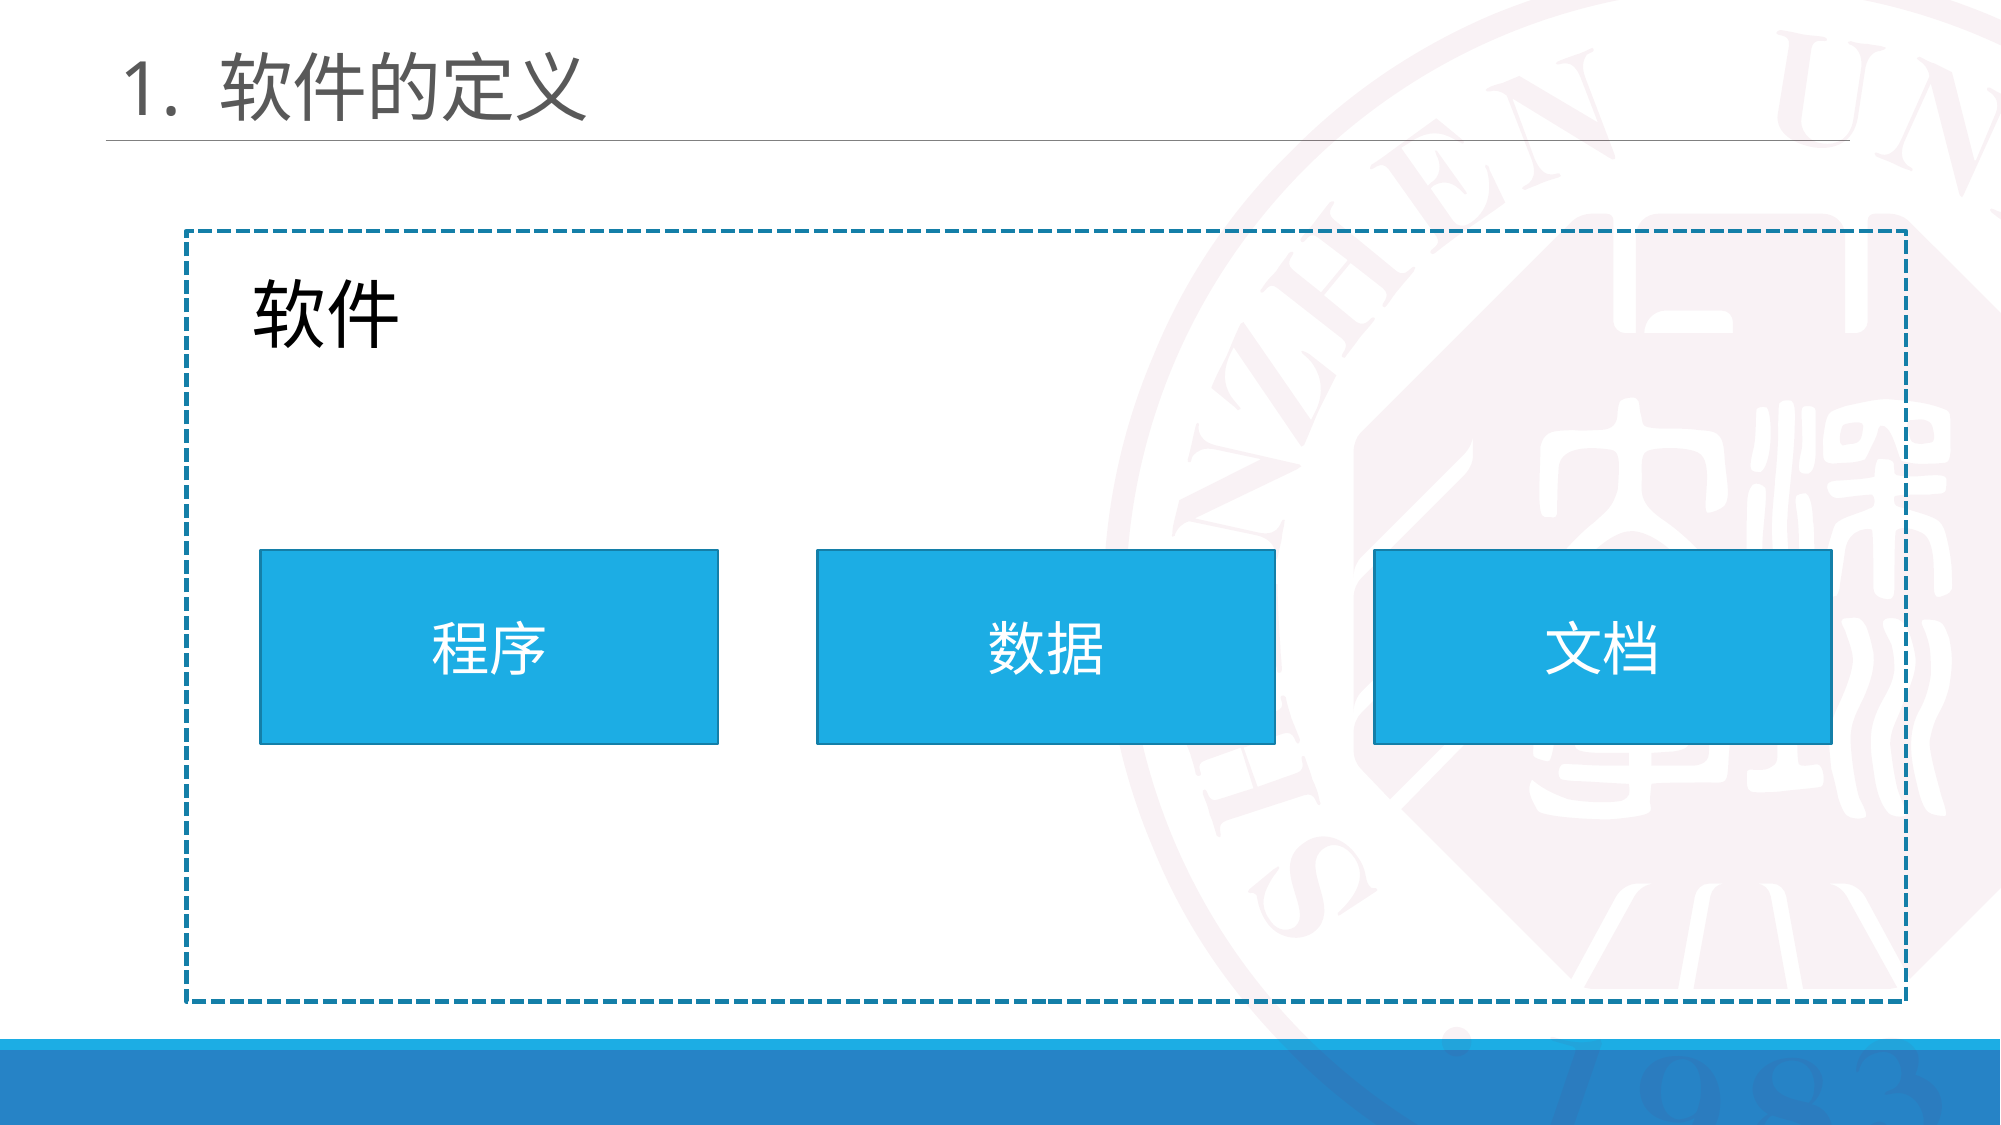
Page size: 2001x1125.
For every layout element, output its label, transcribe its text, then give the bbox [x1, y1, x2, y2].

text_box 程序 [259, 549, 719, 745]
text_box 文档 [1373, 549, 1833, 745]
title 1. 软件的定义 [104, 0, 1856, 139]
text_box 数据 [816, 549, 1276, 745]
text_box 软件 [236, 260, 634, 366]
text_box [185, 230, 1907, 1003]
